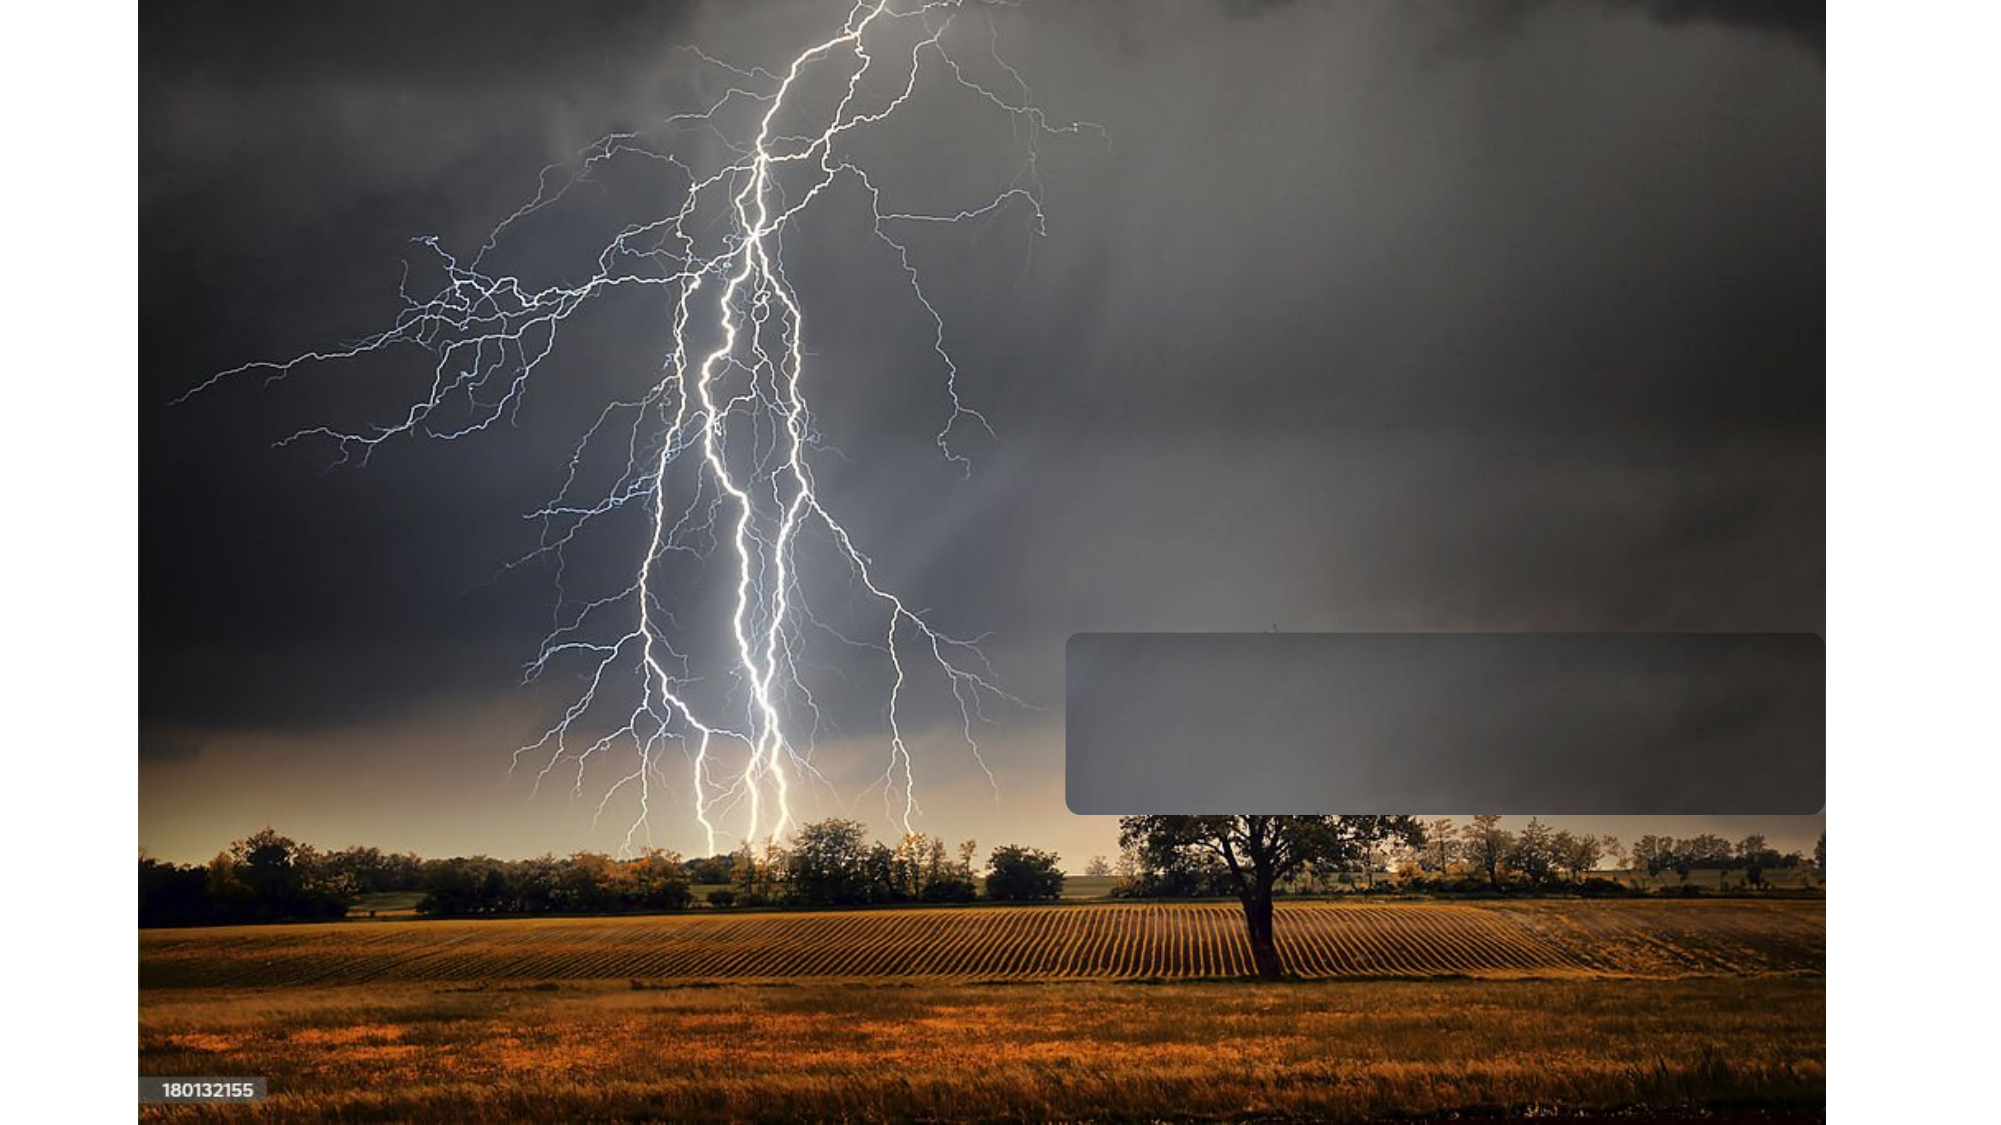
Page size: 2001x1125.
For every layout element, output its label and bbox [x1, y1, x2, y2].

picture [138, 0, 1826, 1125]
